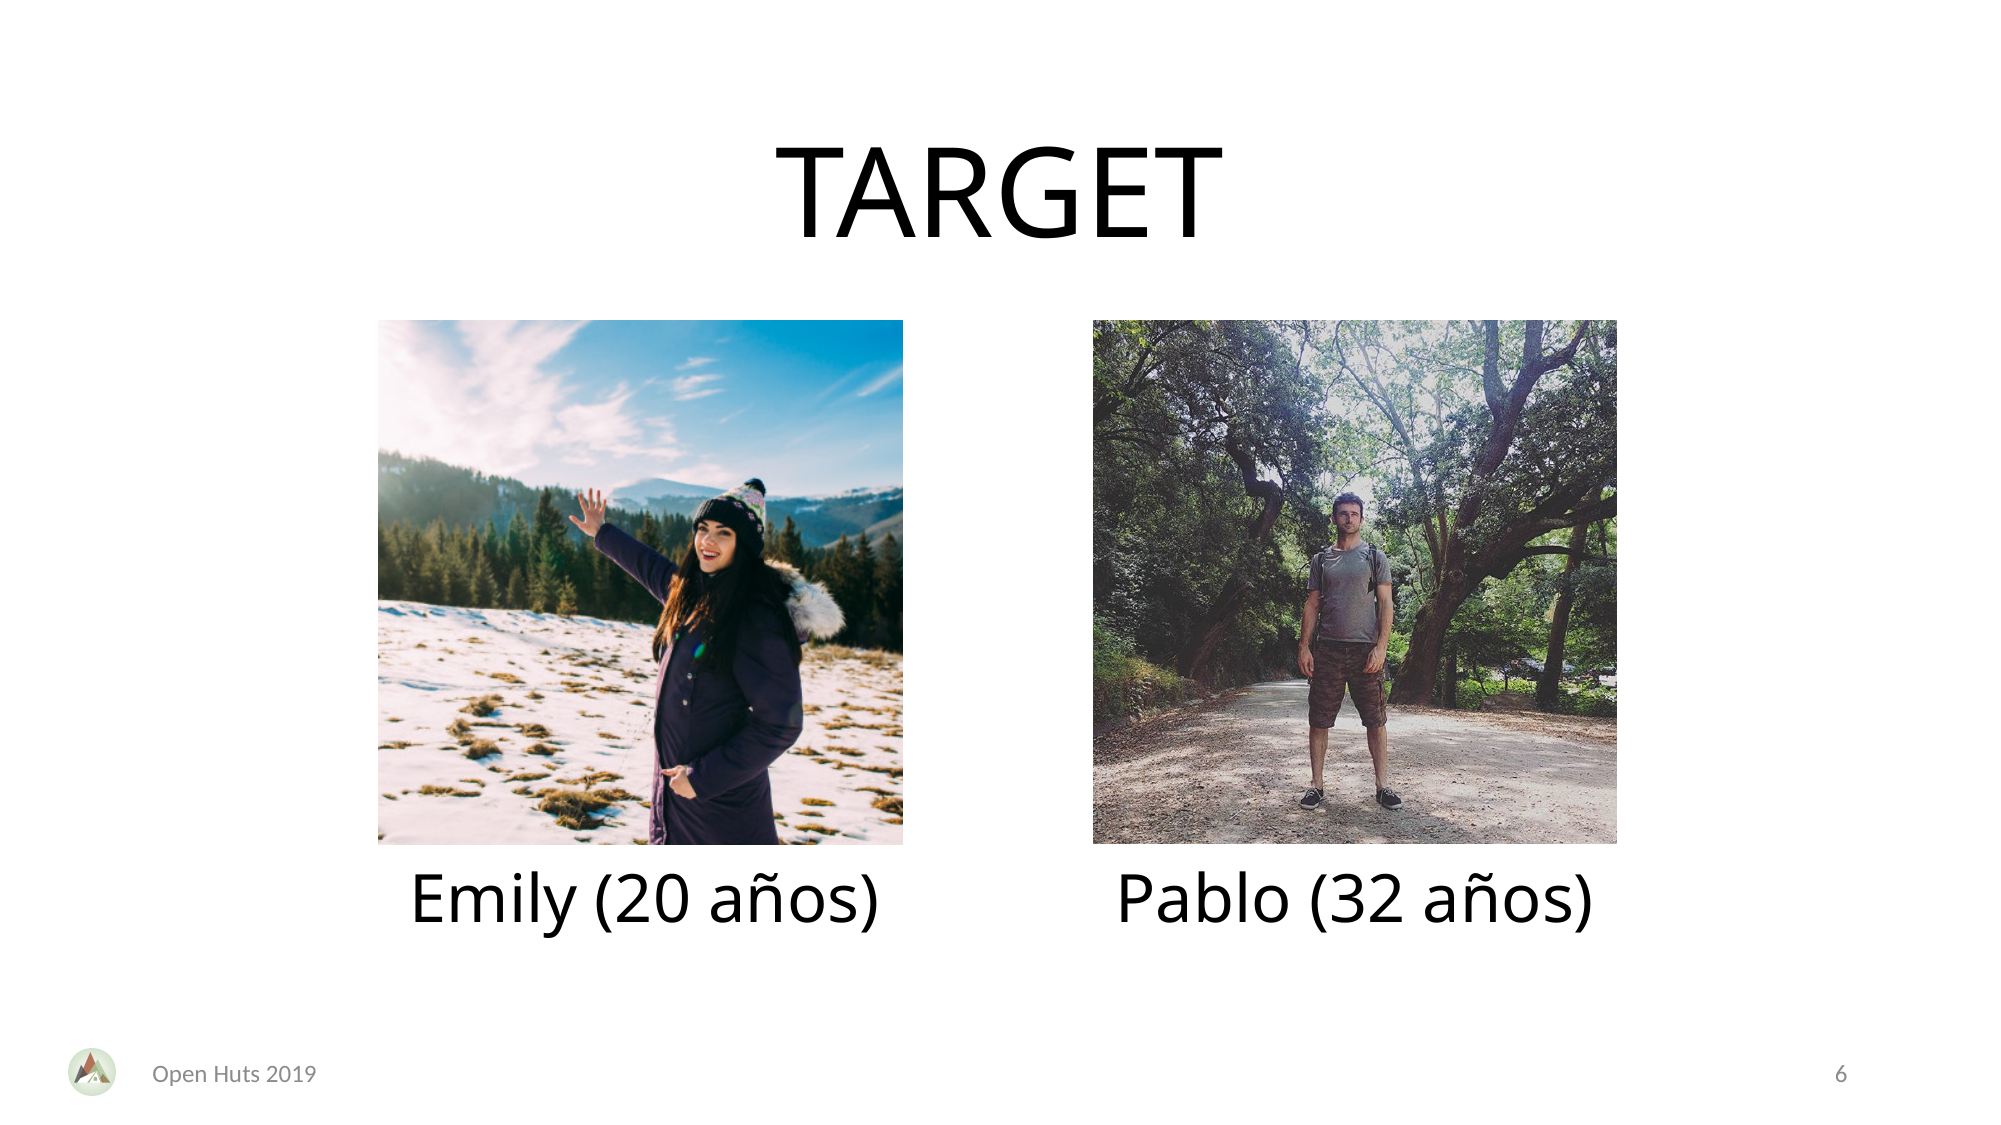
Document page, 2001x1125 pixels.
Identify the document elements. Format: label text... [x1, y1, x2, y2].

slide_number 5 [1412, 1042, 1863, 1103]
text_box TARGET [557, 105, 1443, 271]
text_box Pablo (32 años) [999, 848, 1711, 1023]
picture [1093, 320, 1617, 844]
text_box Emily (20 años) [289, 848, 999, 1023]
picture [378, 320, 903, 845]
slide_number Open Huts 2019 [137, 1042, 588, 1103]
picture [68, 1048, 116, 1096]
